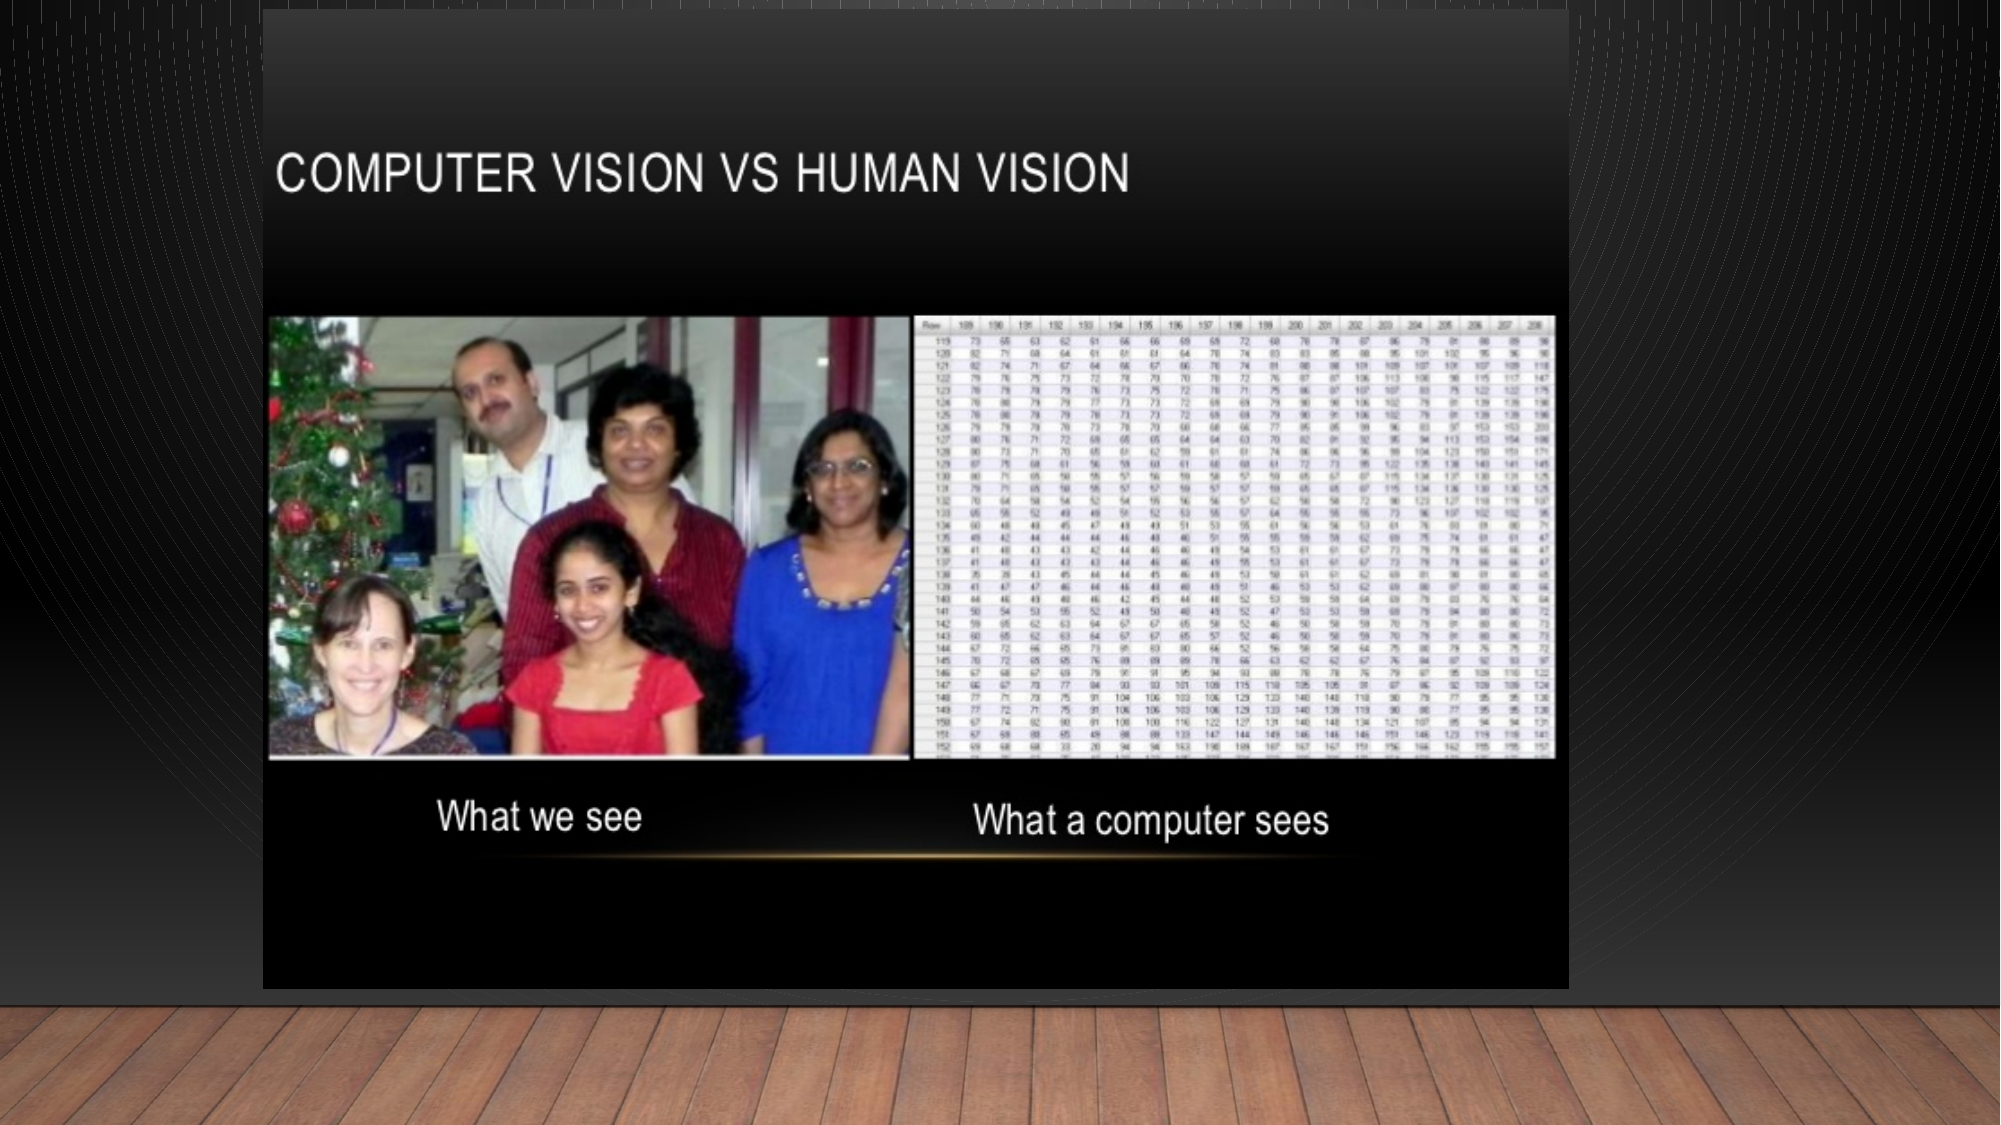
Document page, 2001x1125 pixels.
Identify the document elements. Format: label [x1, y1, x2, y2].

picture [262, 9, 1569, 990]
picture [0, 1005, 2000, 1125]
